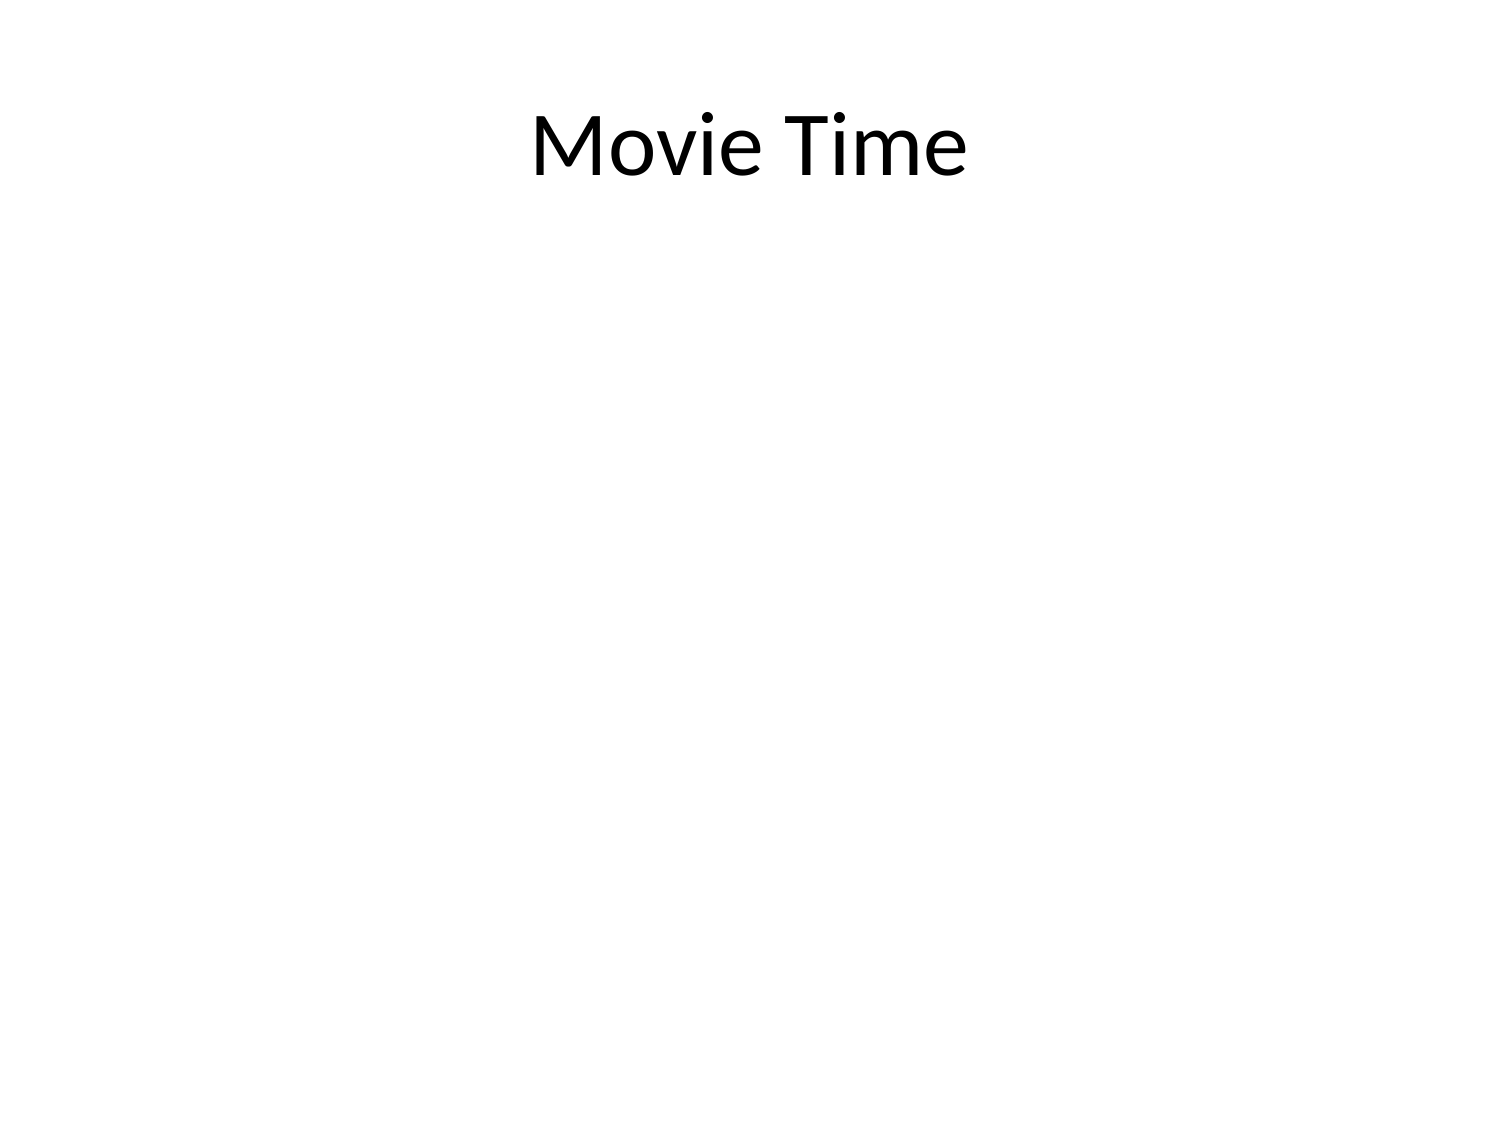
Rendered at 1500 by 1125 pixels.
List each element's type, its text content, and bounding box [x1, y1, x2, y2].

title Movie Time [75, 45, 1425, 233]
